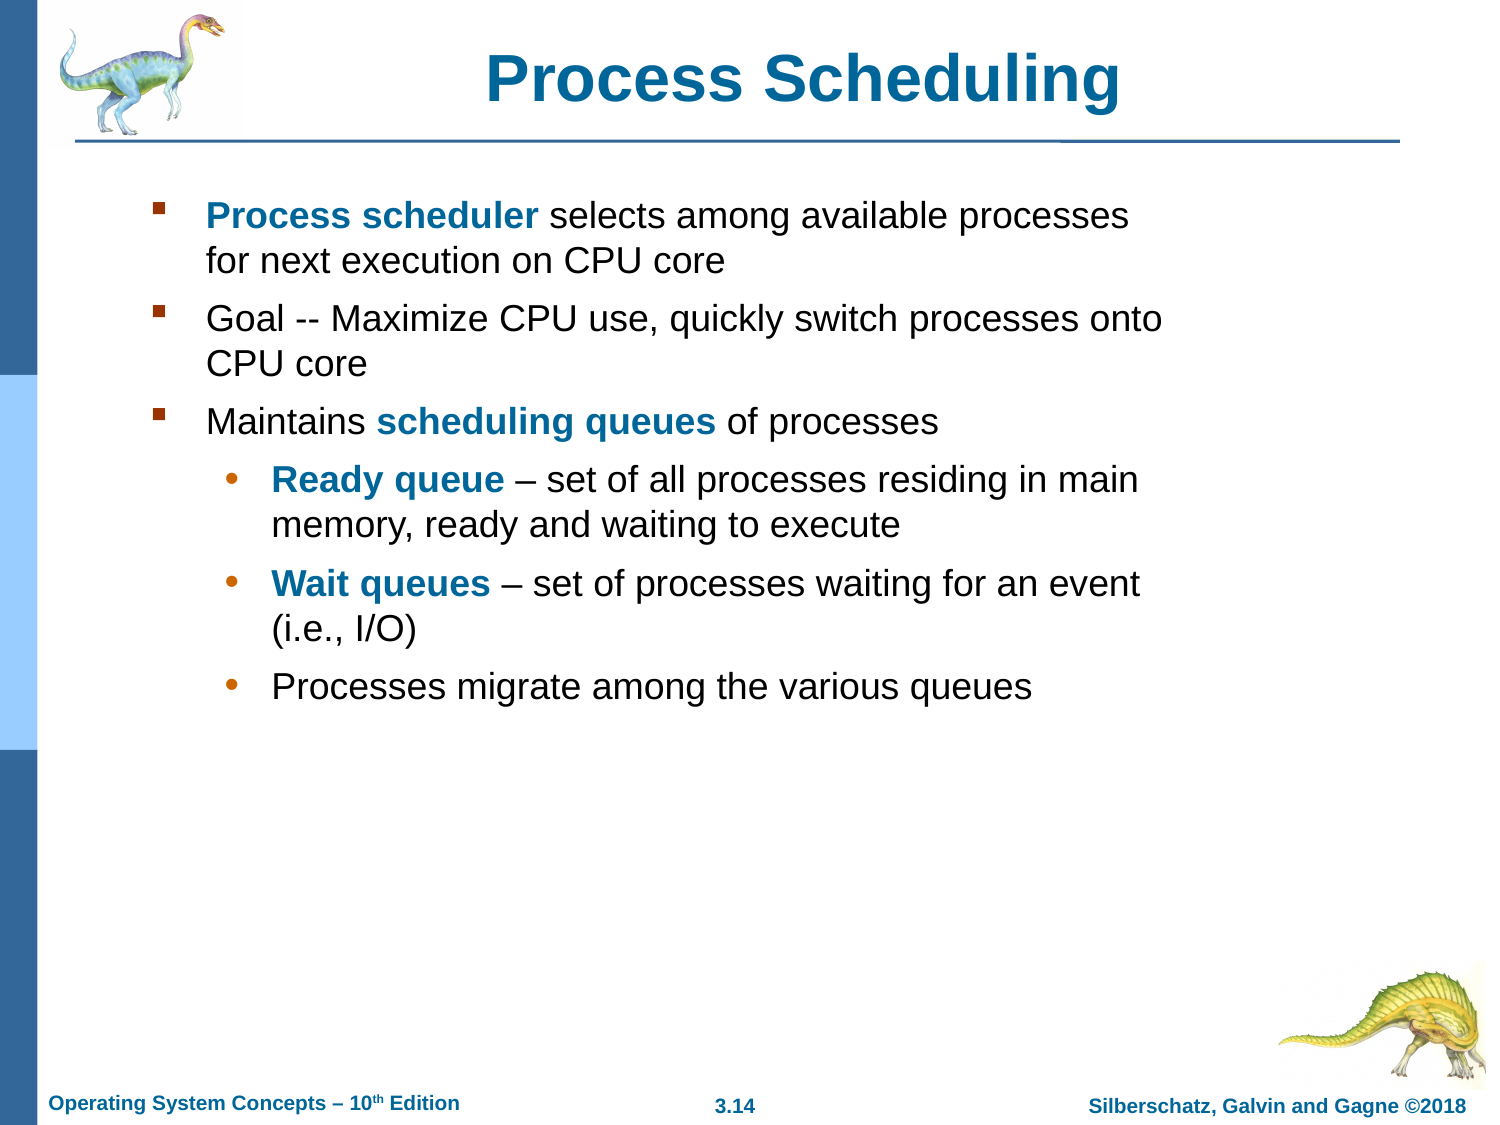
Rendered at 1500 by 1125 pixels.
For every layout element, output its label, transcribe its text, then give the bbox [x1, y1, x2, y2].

title Process Scheduling [177, 28, 1432, 123]
list Process scheduler selects among available processes for next execution on CPU core Goal -- Maximize CPU use, quickly switch processes onto CPU core Maintains scheduling queues of processes Ready queue – set of all processes residing in main memory, ready and waiting to execute Wait queues – set of processes waiting for an event (i.e., I/O) Processes migrate among the various queues [134, 183, 1194, 814]
picture [46, 0, 243, 149]
picture [1275, 959, 1486, 1090]
